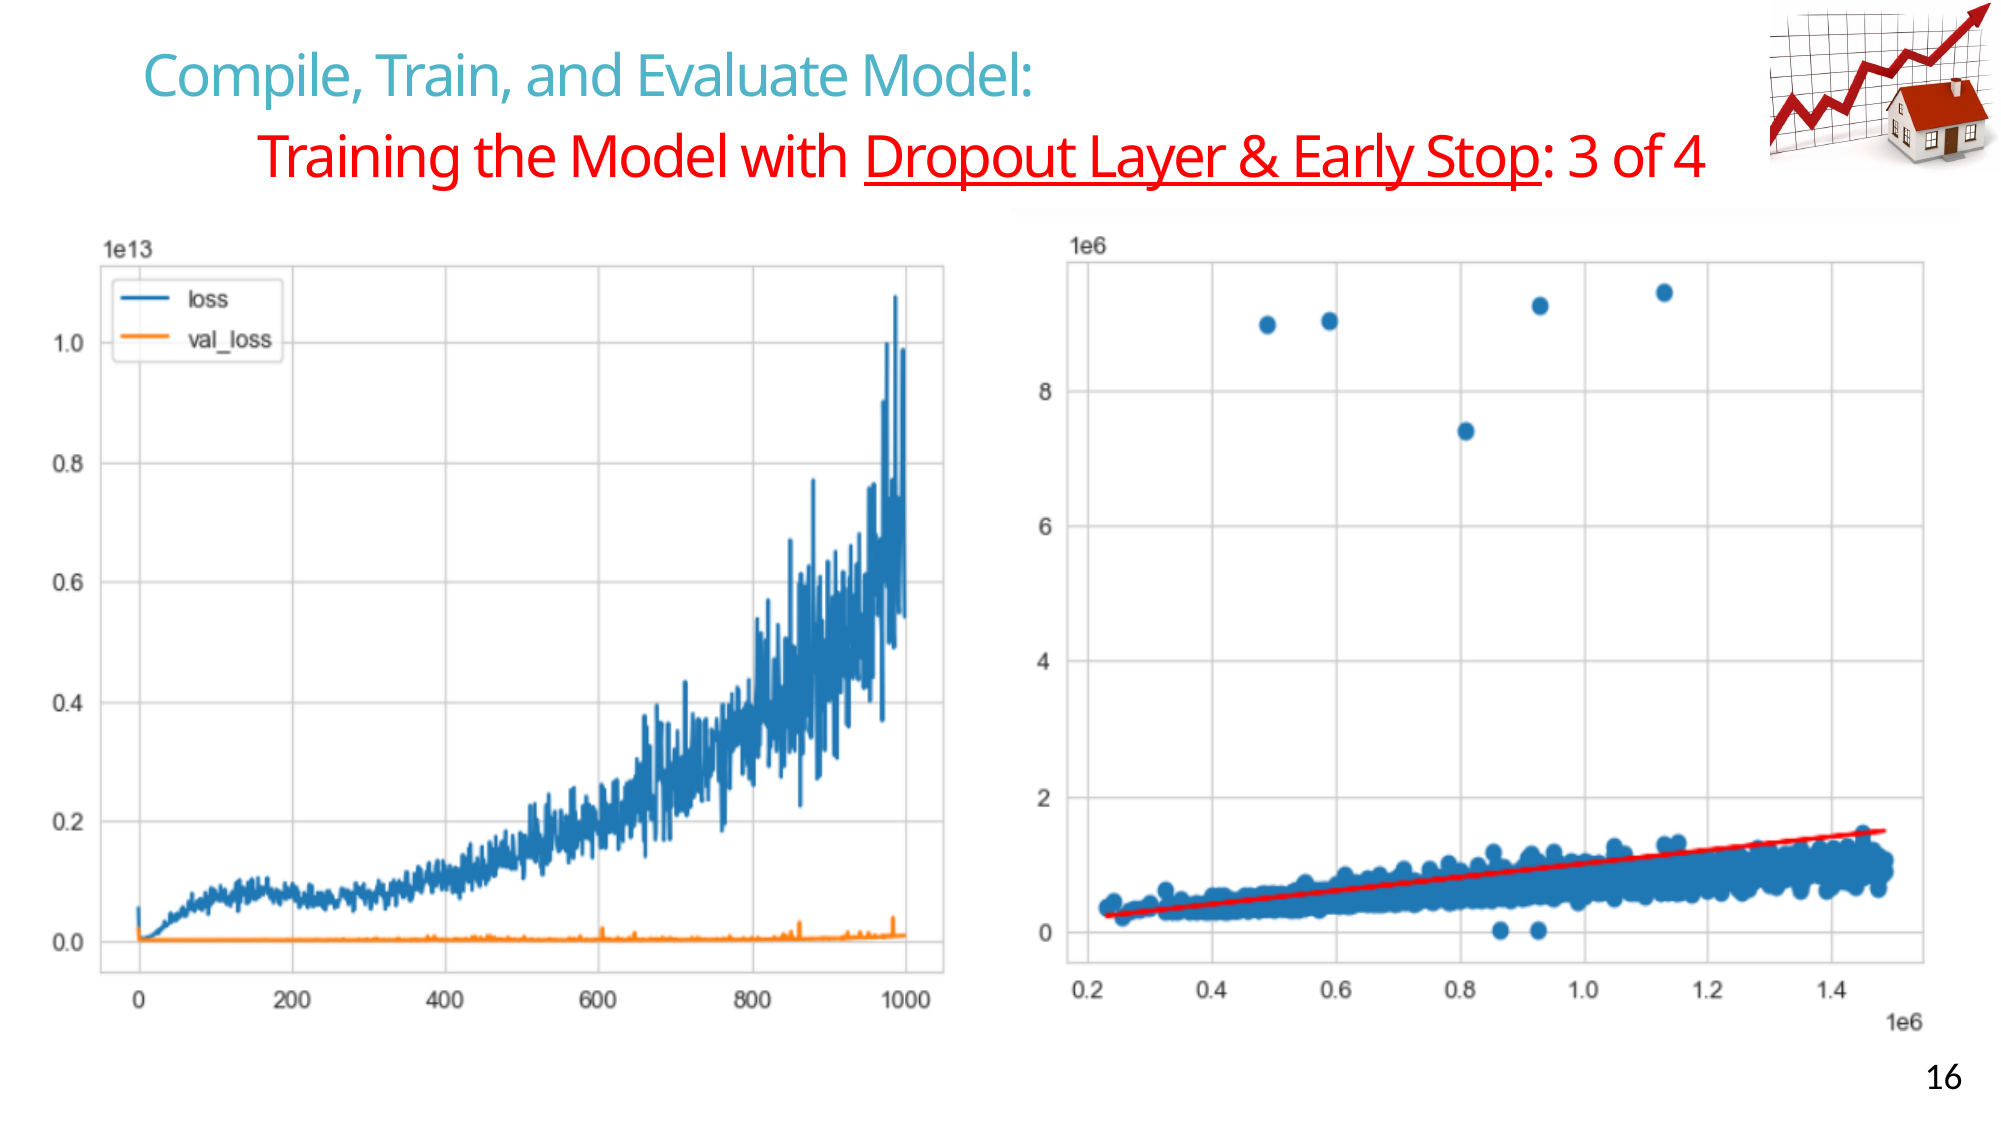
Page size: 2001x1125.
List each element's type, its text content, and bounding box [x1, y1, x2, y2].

title Compile, Train, and Evaluate Model: Training the Model with Dropout Layer & Early Stop: 3 of 4 [42, 8, 1980, 192]
picture [1770, 0, 2000, 173]
picture [39, 208, 976, 1036]
picture [1010, 208, 1960, 1046]
text_box 16 [1729, 1044, 1978, 1105]
